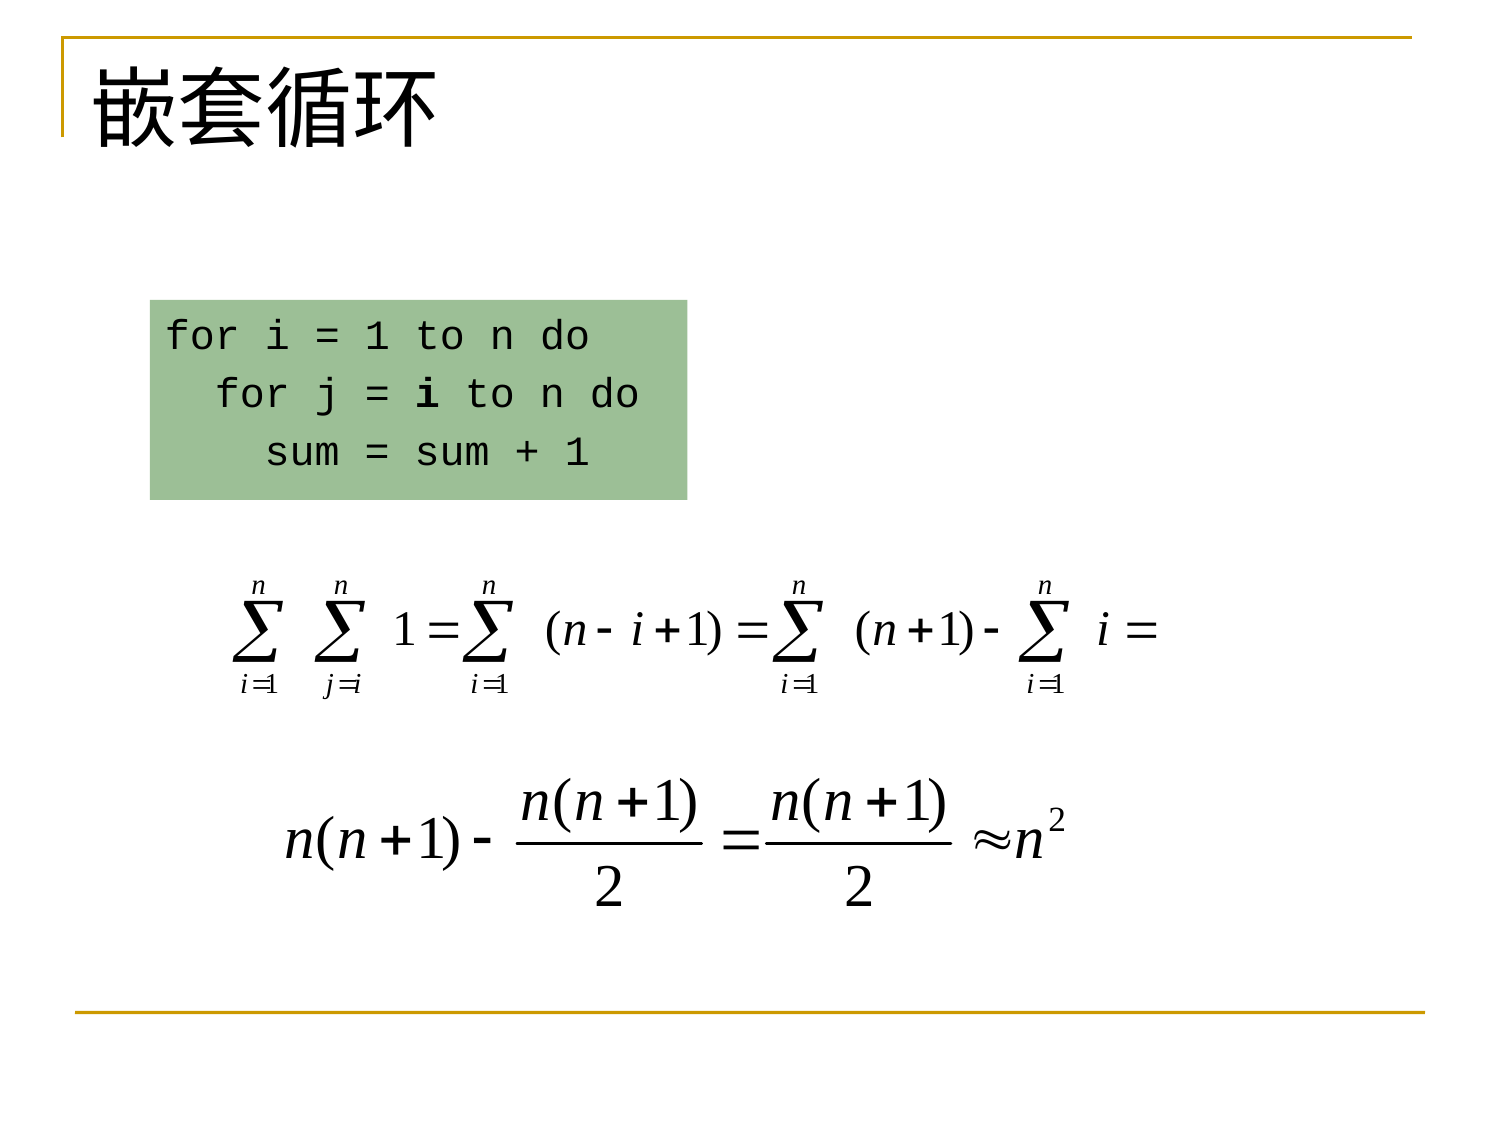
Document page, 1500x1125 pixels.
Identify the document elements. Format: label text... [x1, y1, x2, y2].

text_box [274, 762, 1076, 920]
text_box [224, 562, 1160, 709]
title 嵌套循环 [75, 45, 1425, 233]
text_box for i = 1 to n do for j = i to n do sum = sum + 1 [149, 299, 688, 500]
